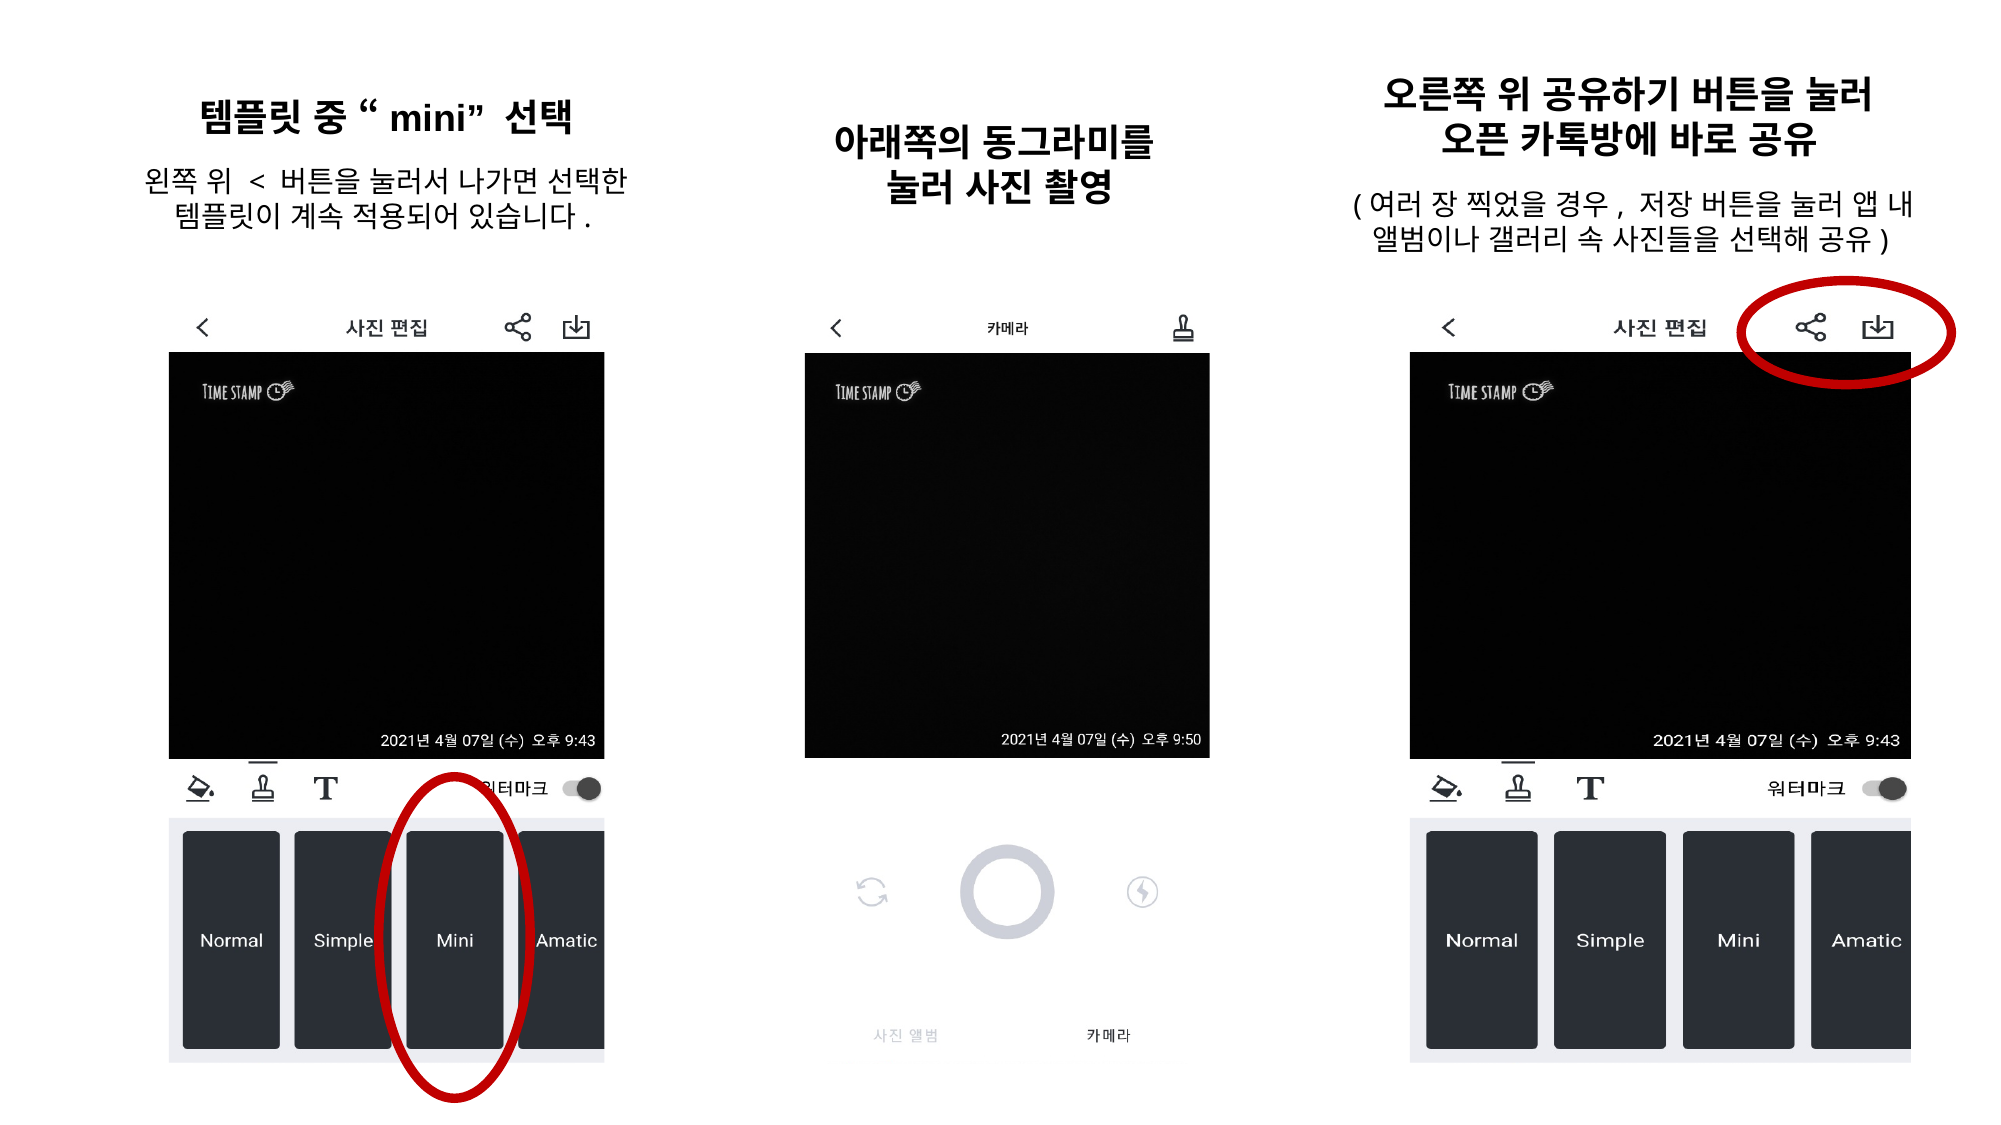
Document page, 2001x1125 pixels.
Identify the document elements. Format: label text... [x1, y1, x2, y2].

picture [804, 305, 1210, 1064]
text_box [1409, 280, 1952, 1064]
text_box 오른쪽 위 공유하기 버튼을 눌러 오픈 카톡방에 바로 공유 (여러 장 찍었을 경우, 저장 버튼을 눌러 앱 내 앨범이나 갤러리 속 사진들을 선택해 공유) [1321, 63, 1947, 264]
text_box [168, 305, 605, 1099]
text_box 아래쪽의 동그라미를 눌러 사진 촬영 [770, 111, 1230, 217]
text_box 템플릿 중 “mini” 선택 왼쪽 위 < 버튼을 눌러서 나가면 선택한 템플릿이 계속 적용되어 있습니다. [86, 86, 687, 242]
